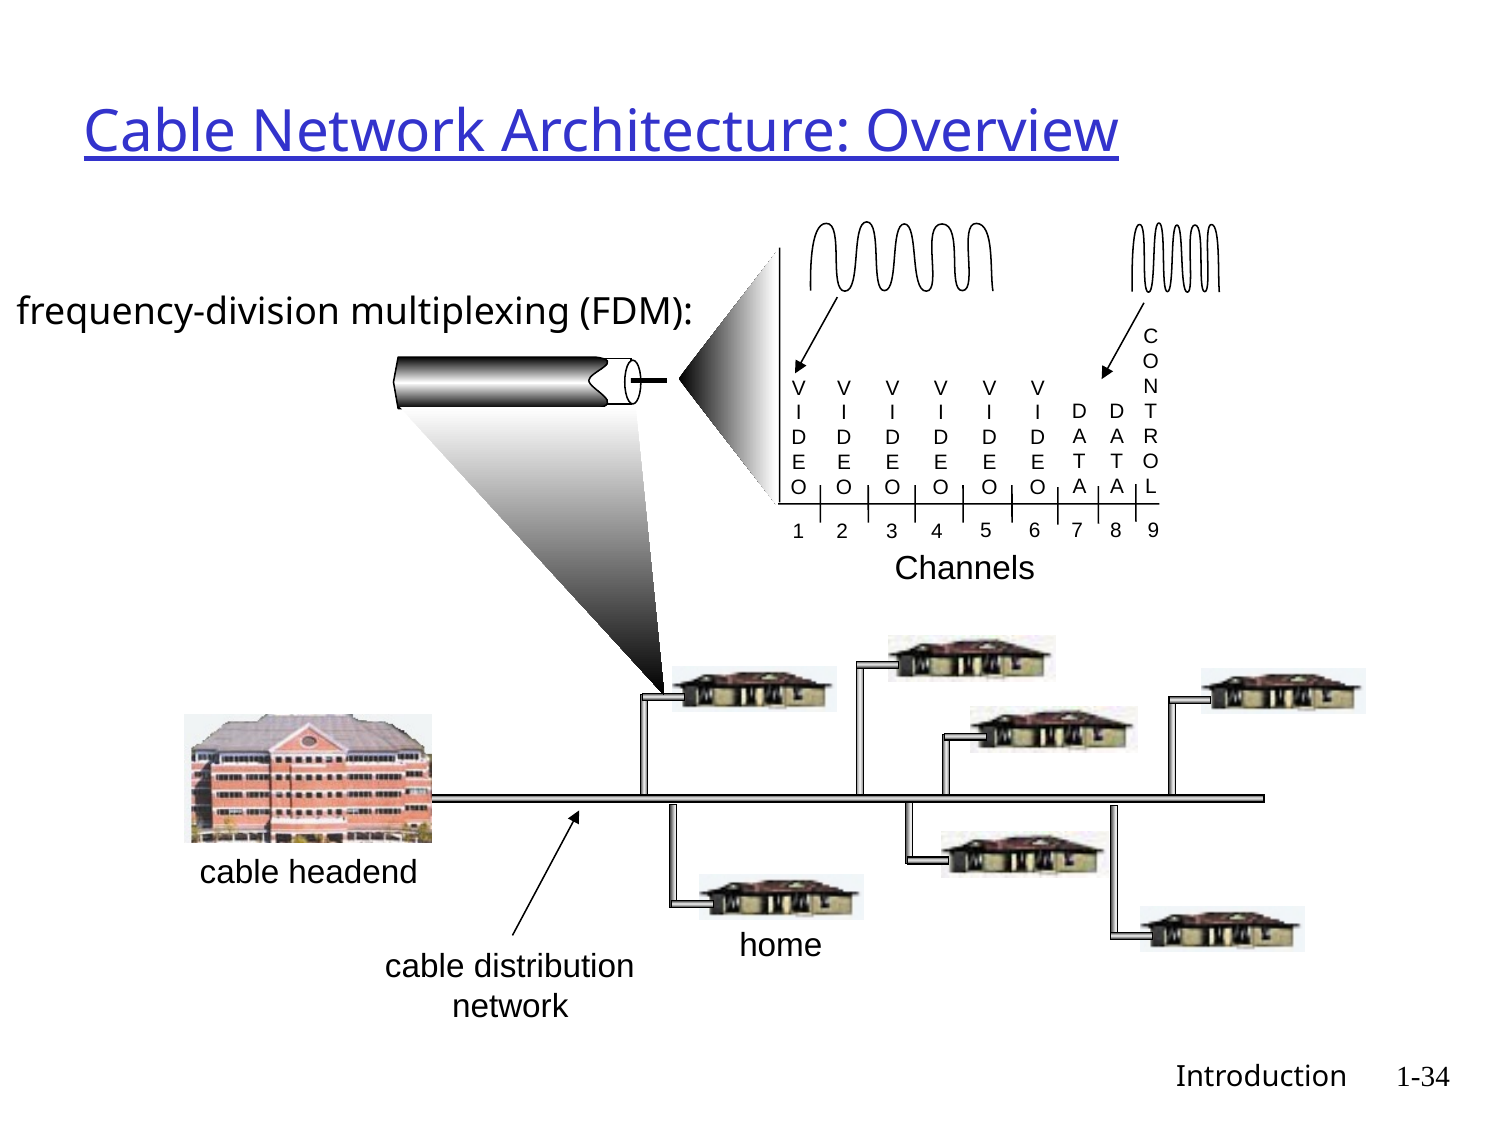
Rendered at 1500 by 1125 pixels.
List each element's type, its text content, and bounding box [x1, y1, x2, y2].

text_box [1168, 696, 1212, 801]
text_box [794, 221, 1221, 380]
picture [888, 635, 1056, 682]
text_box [642, 693, 685, 798]
picture [671, 666, 837, 712]
text_box [512, 810, 580, 936]
text_box home [724, 929, 838, 971]
title Cable Network Architecture: Overview [68, 34, 1419, 223]
text_box [438, 795, 638, 803]
slide_number 1-34 [1362, 1049, 1466, 1125]
footer Introduction [887, 1049, 1362, 1125]
picture [698, 874, 864, 921]
text_box [899, 795, 939, 803]
text_box [688, 795, 854, 803]
picture [1140, 905, 1306, 952]
picture [184, 714, 432, 844]
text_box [1110, 804, 1153, 940]
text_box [678, 247, 1175, 595]
text_box cable headend [184, 849, 434, 898]
text_box frequency-division multiplexing (FDM): [1, 279, 673, 340]
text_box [944, 732, 987, 796]
picture [941, 831, 1109, 878]
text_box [393, 356, 668, 696]
picture [1200, 668, 1366, 715]
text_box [856, 660, 899, 796]
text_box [906, 801, 950, 865]
text_box [1214, 795, 1264, 803]
picture [970, 706, 1138, 753]
text_box [987, 795, 1163, 803]
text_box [671, 803, 714, 909]
text_box cable distribution network [370, 936, 651, 1032]
